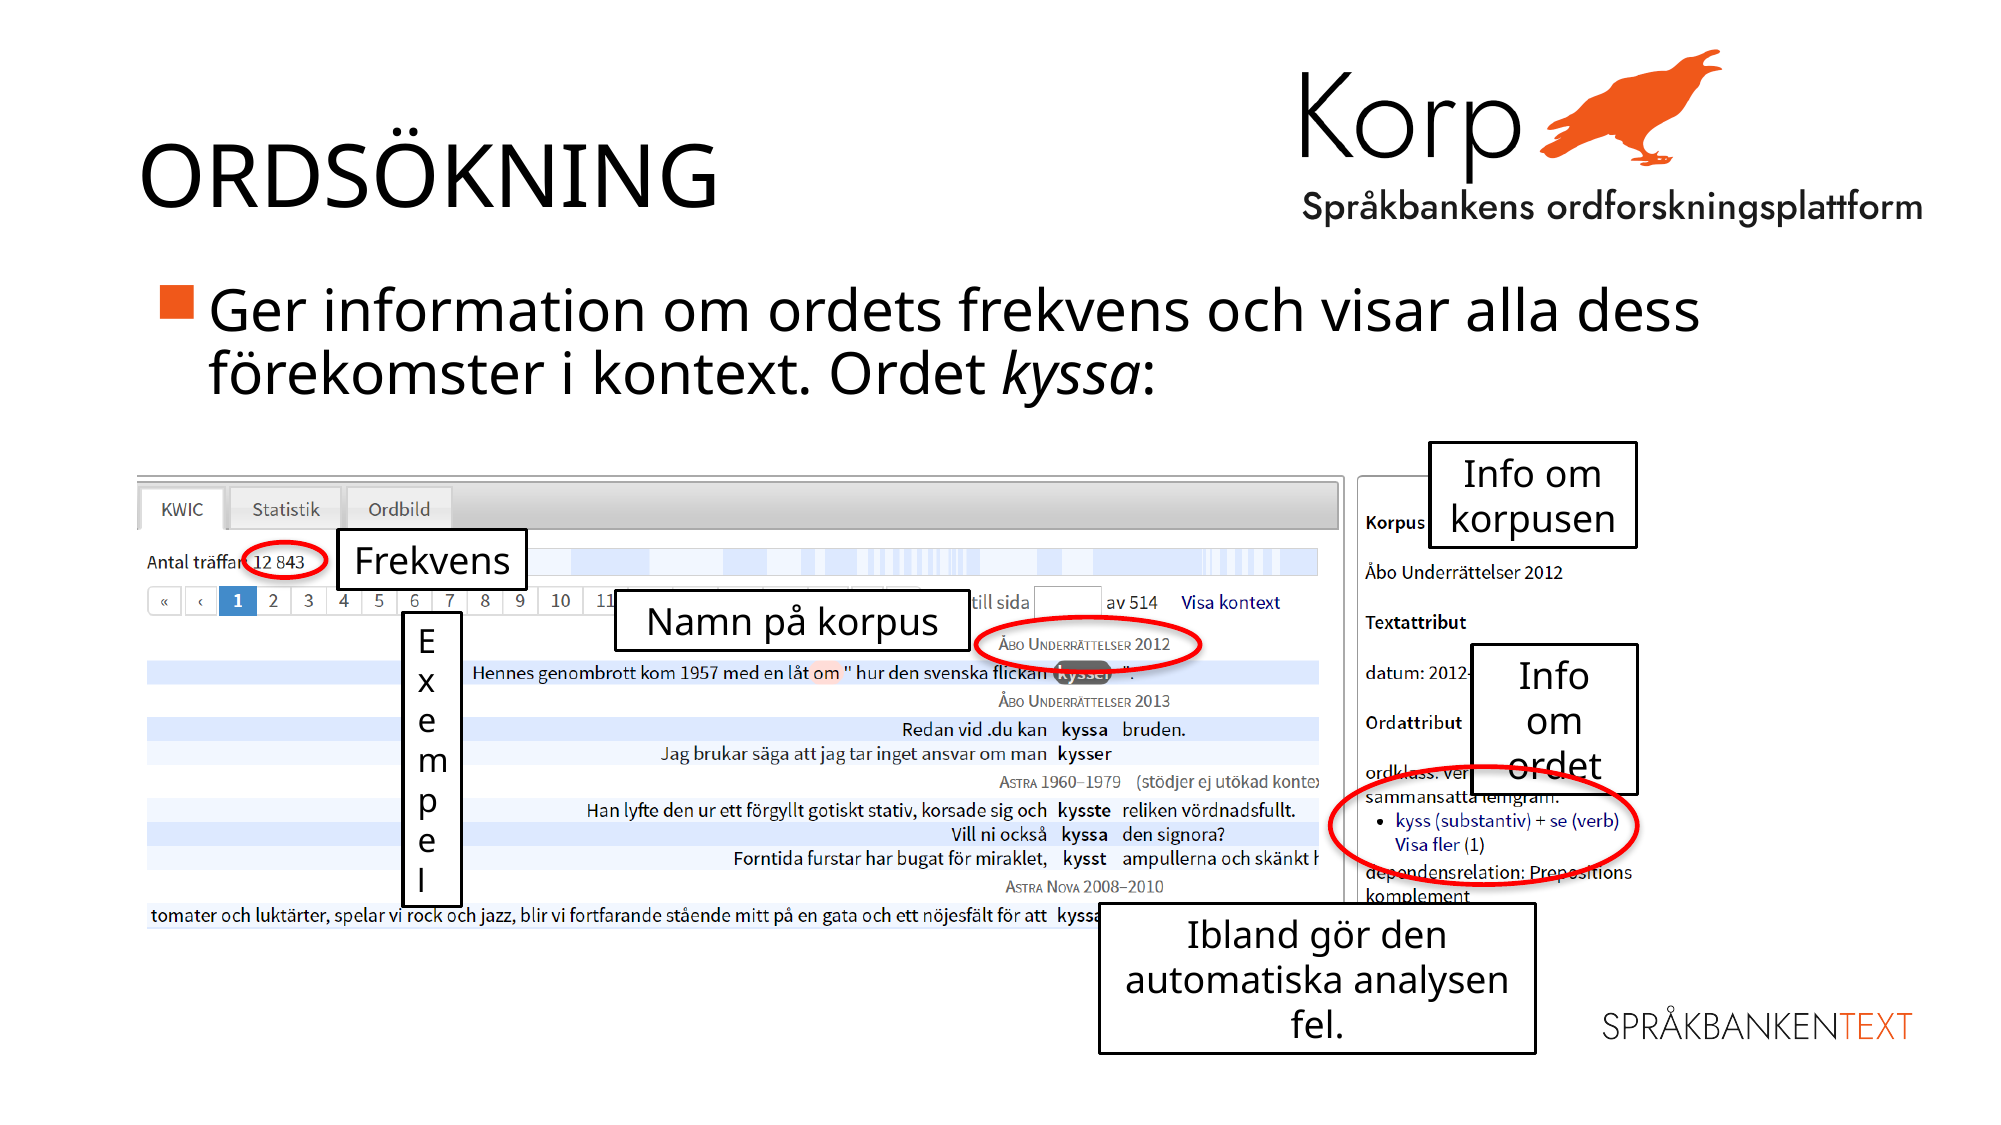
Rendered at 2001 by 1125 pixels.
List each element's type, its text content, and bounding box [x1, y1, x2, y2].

picture [1291, 29, 1937, 241]
title Ordsökning [137, 109, 1291, 236]
picture [137, 471, 1638, 929]
picture [1600, 998, 1959, 1125]
list Ger information om ordets frekvens och visar alla dess förekomster i kontext. Ordet kyssa: [137, 281, 1861, 904]
text_box Ibland gör den automatiska analysen fel. [1099, 929, 1536, 1054]
text_box Info om korpusen [1430, 442, 1637, 471]
